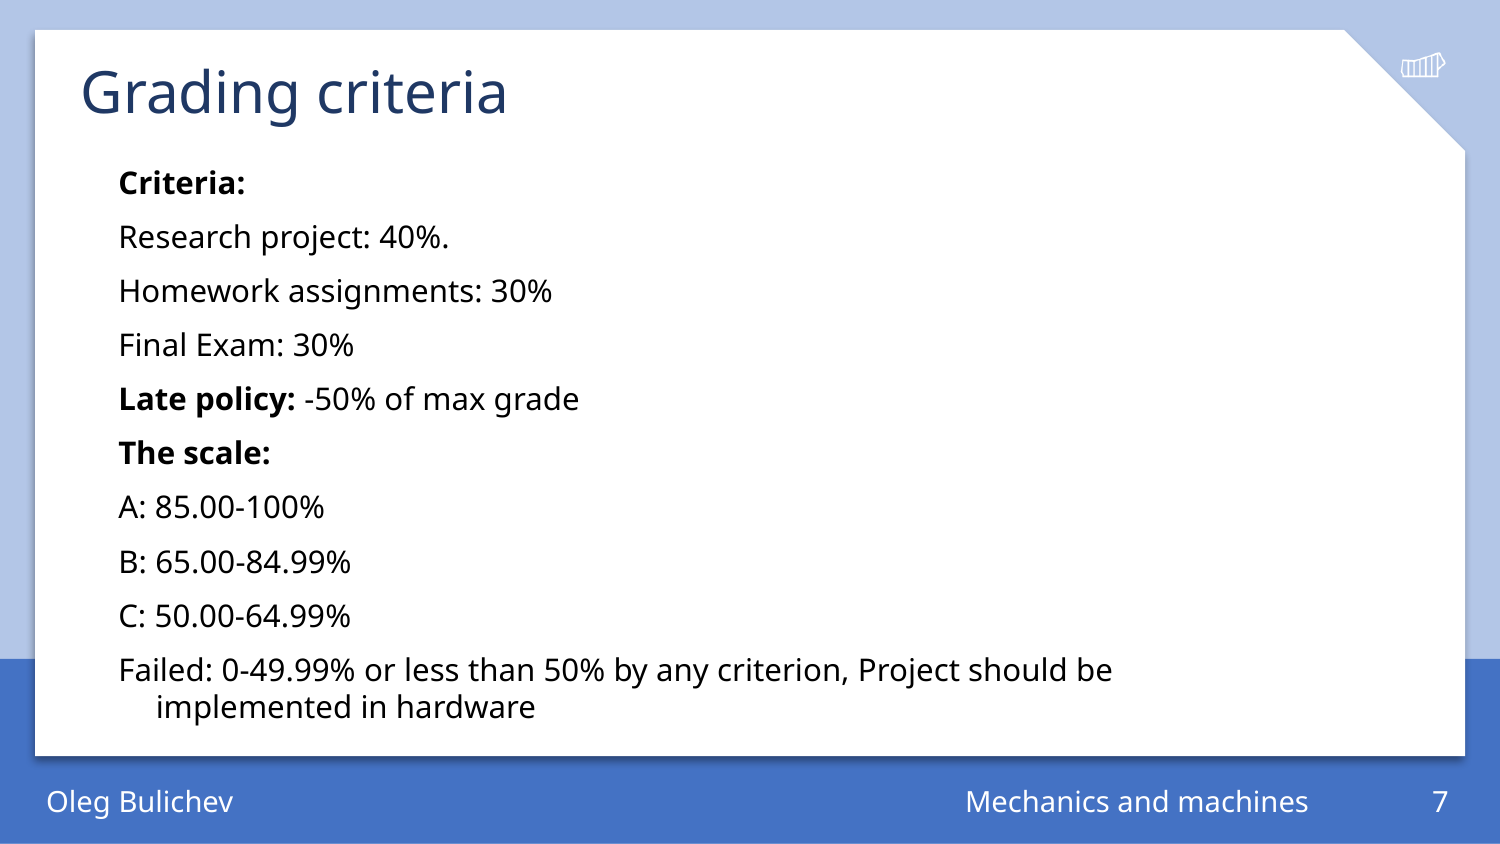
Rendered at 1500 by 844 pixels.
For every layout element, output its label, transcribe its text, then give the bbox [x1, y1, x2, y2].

list Criteria: Research project: 40%. Homework assignments: 30% Final Exam: 30% Late policy: -50% of max grade The scale: A: 85.00-100% B: 65.00-84.99% C: 50.00-64.99% Failed: 0-49.99% or less than 50% by any criterion, Project should be implemented in hardware [69, 157, 1297, 748]
picture [0, 0, 1500, 658]
title Grading criteria [69, 58, 1364, 158]
